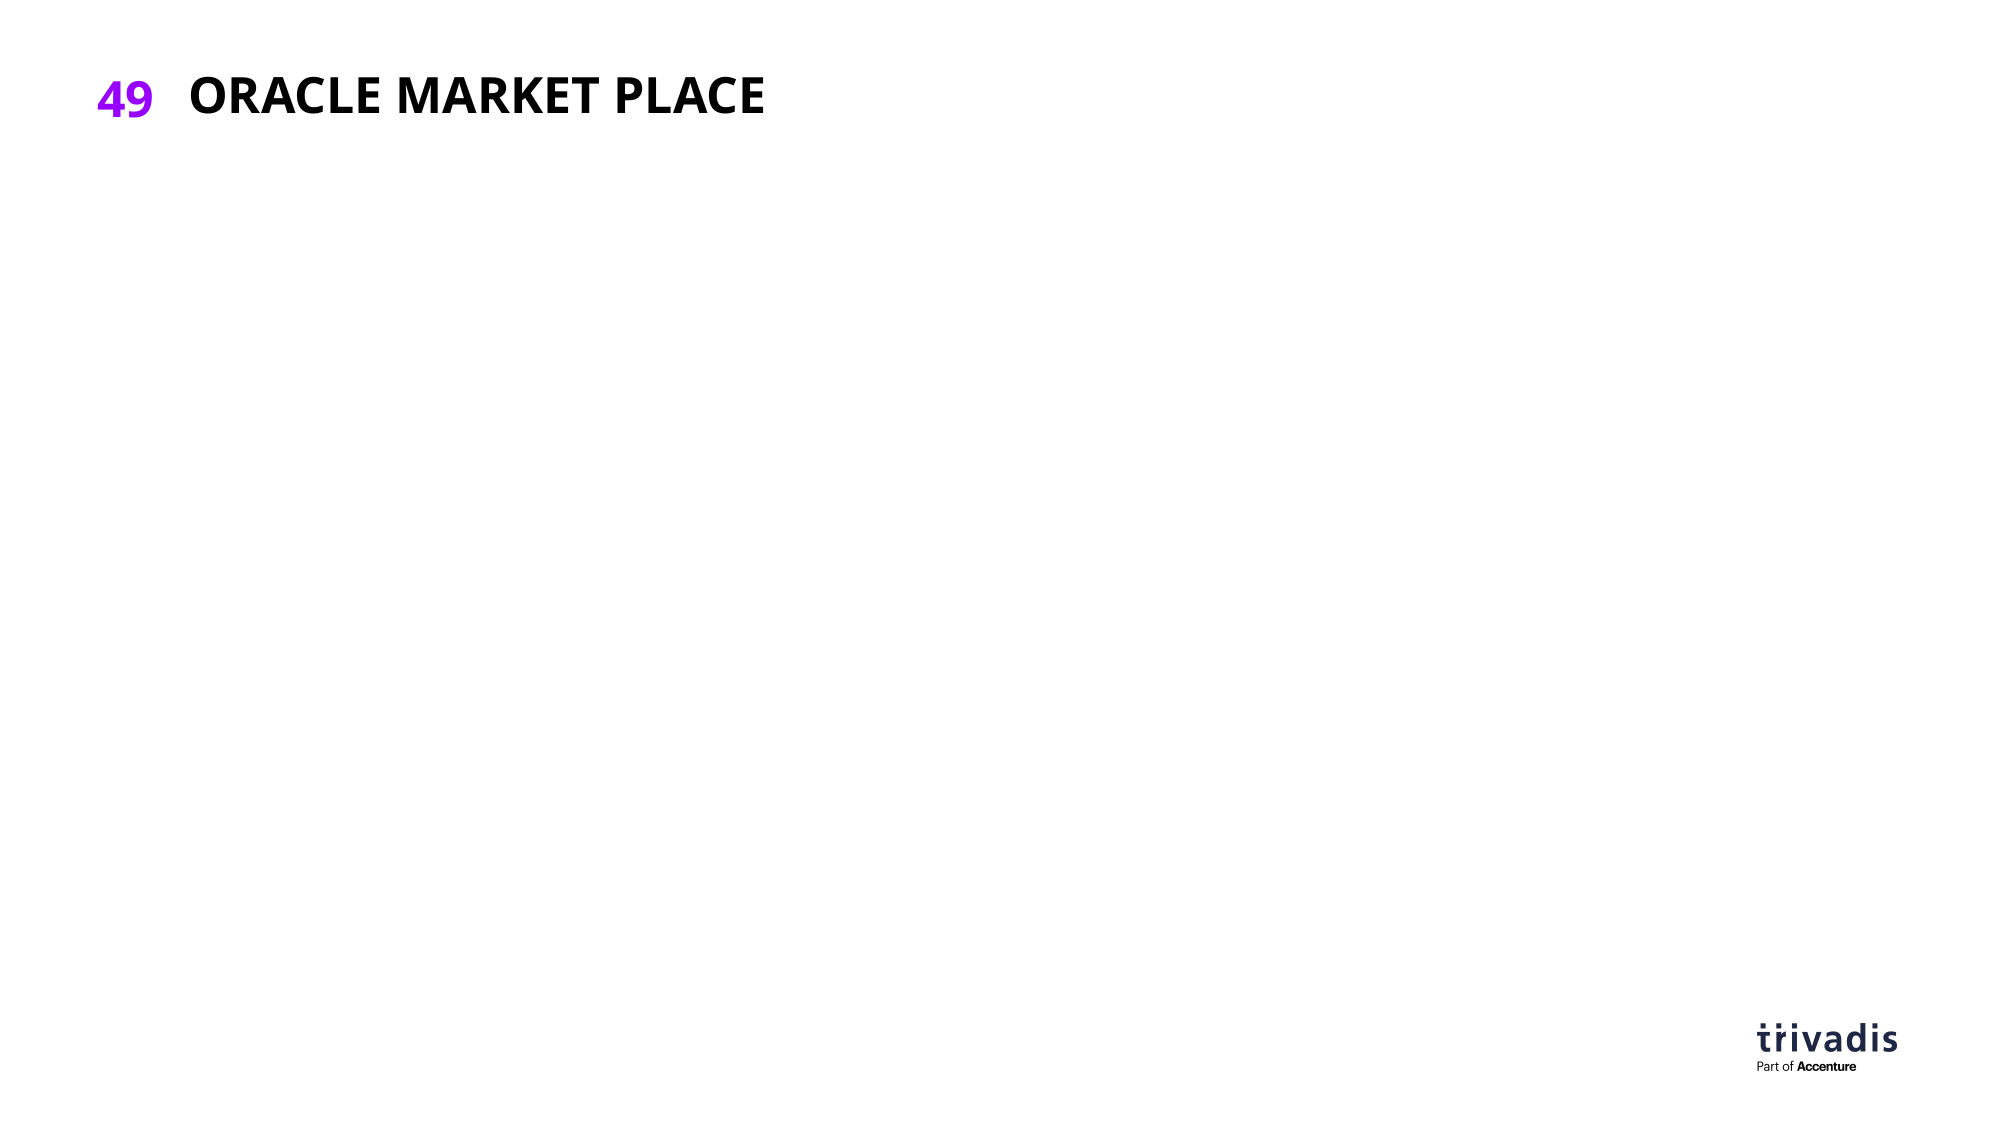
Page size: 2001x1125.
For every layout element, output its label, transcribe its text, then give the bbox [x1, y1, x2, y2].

title Oracle Market Place [170, 63, 1933, 136]
picture [1757, 1023, 1897, 1071]
